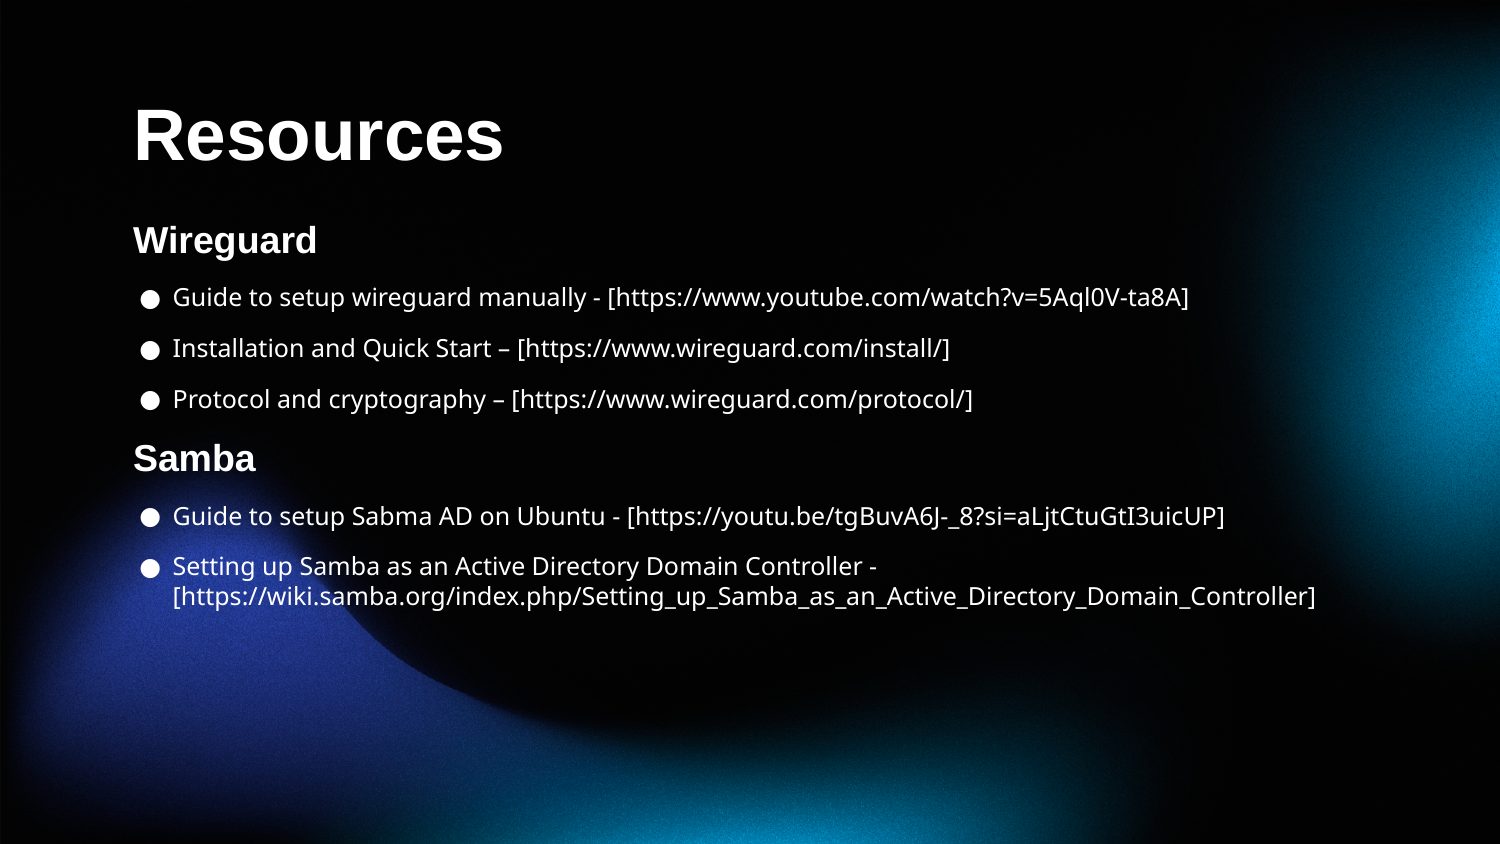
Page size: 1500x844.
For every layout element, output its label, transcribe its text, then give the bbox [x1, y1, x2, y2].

list Wireguard Guide to setup wireguard manually - [https://www.youtube.com/watch?v=5Aql0V-ta8A] Installation and Quick Start – [https://www.wireguard.com/install/] Protocol and cryptography – [https://www.wireguard.com/protocol/] Samba Guide to setup Sabma AD on Ubuntu - [https://youtu.be/tgBuvA6J-_8?si=aLjtCtuGtI3uicUP] Setting up Samba as an Active Directory Domain Controller - [https://wiki.samba.org/index.php/Setting_up_Samba_as_an_Active_Directory_Domain_Controller] [118, 167, 1382, 709]
picture [0, 0, 1500, 844]
title Resources [118, 72, 1382, 167]
